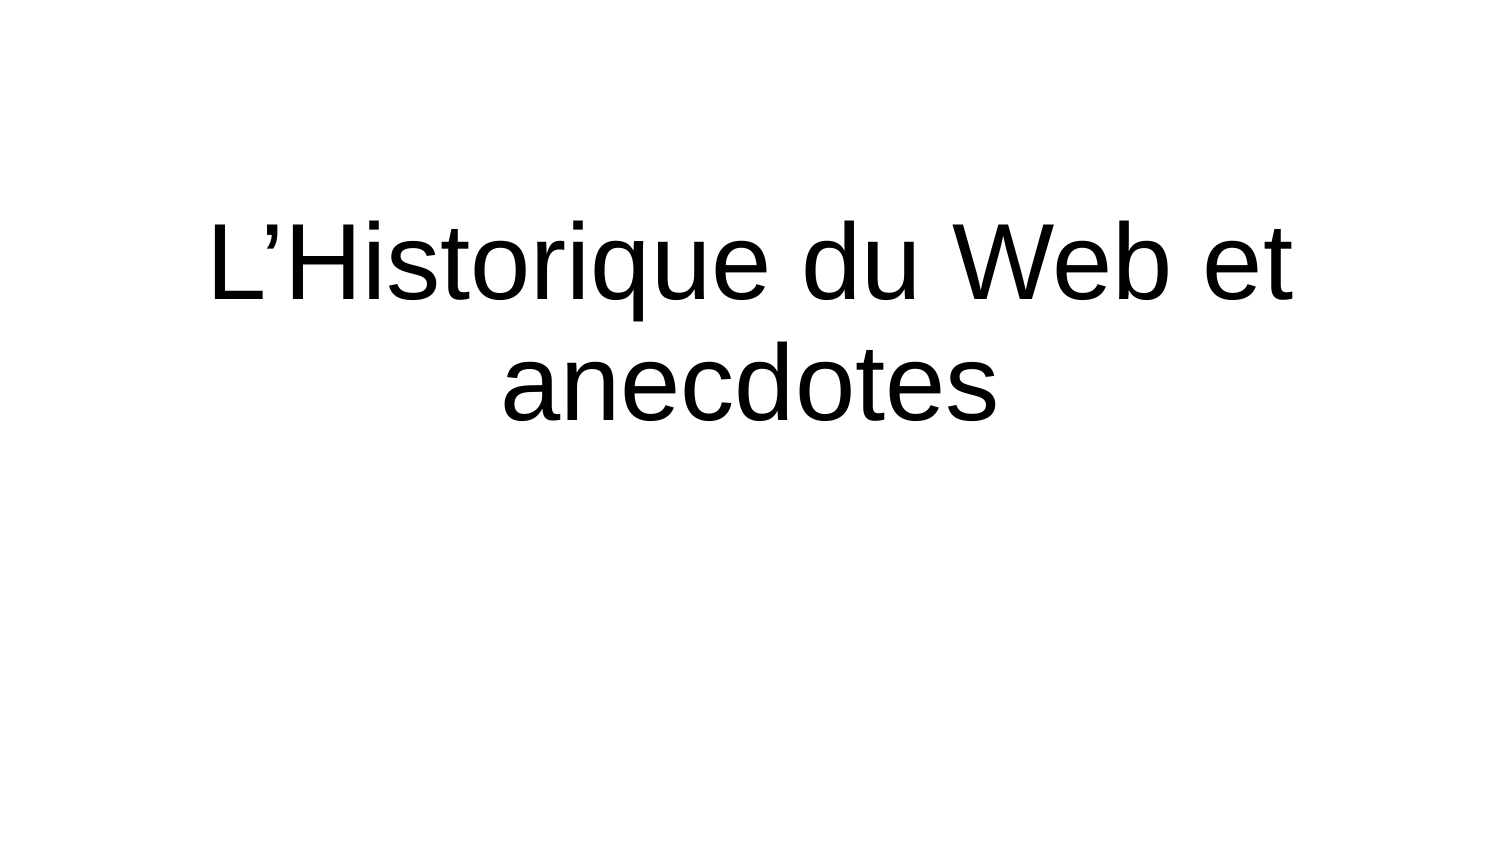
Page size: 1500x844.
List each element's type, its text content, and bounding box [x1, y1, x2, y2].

title L’Historique du Web et anecdotes [51, 122, 1449, 459]
